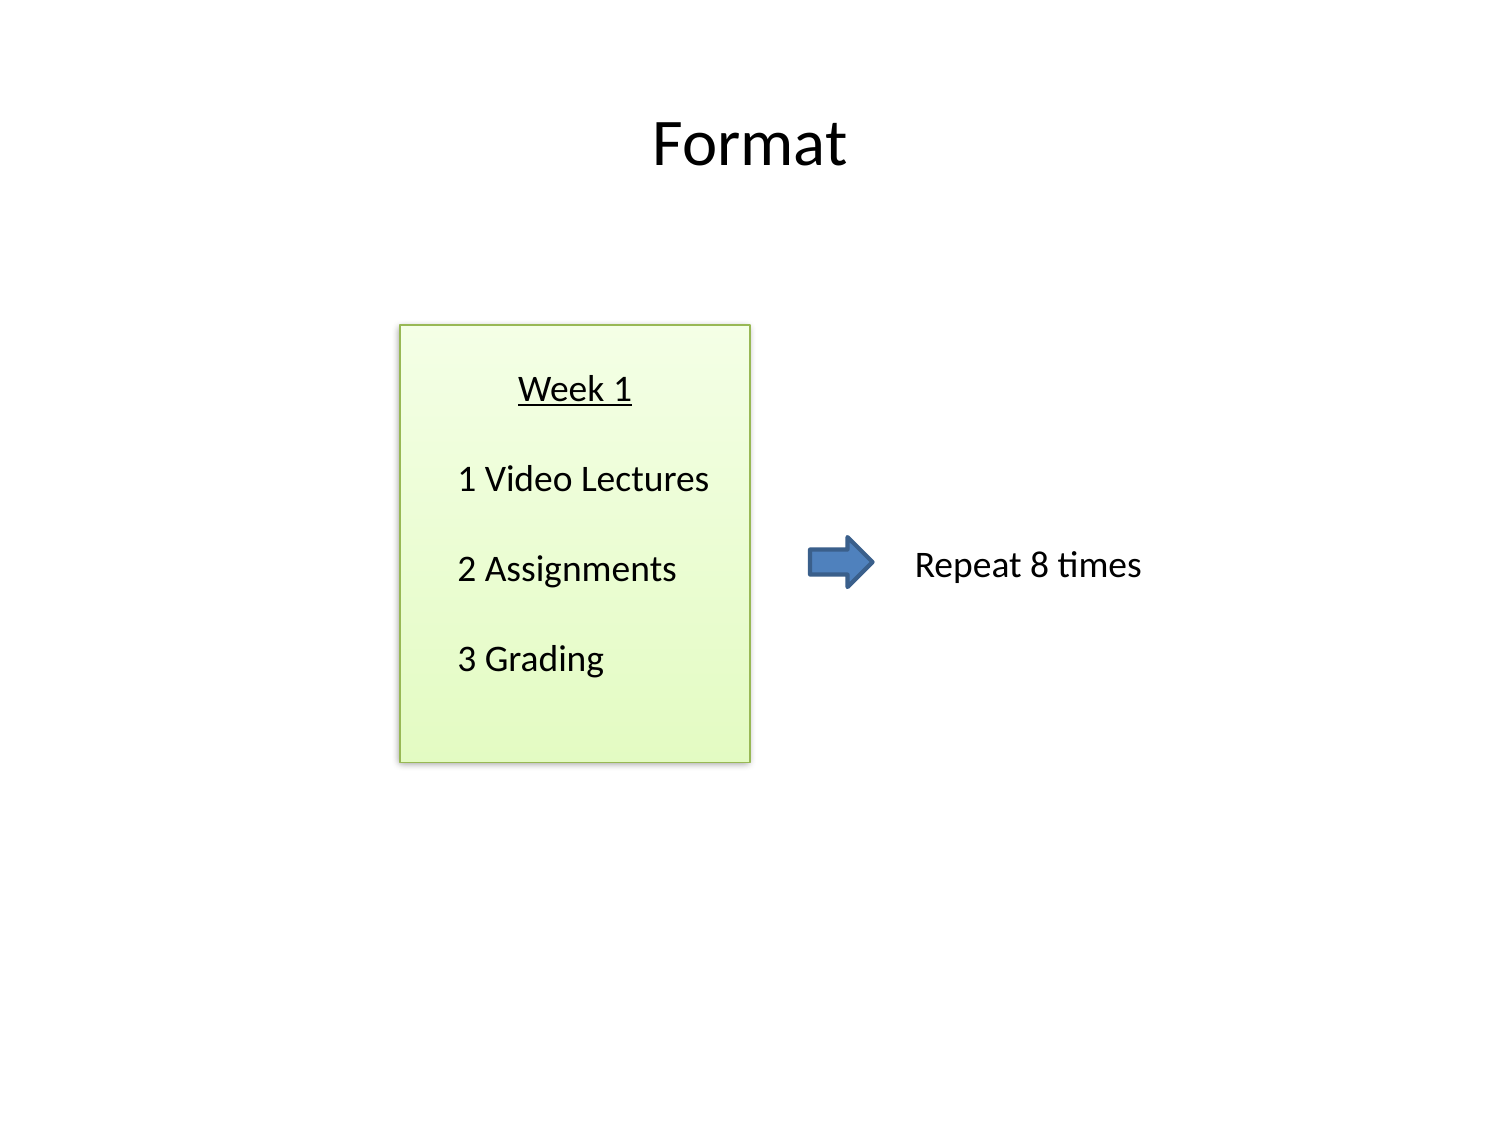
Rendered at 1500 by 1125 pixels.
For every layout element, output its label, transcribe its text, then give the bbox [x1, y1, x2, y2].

text_box Repeat 8 times [900, 532, 1163, 592]
title Format [75, 45, 1425, 233]
text_box Week 1 1 Video Lectures 2 Assignments 3 Grading [399, 324, 751, 763]
text_box [807, 535, 875, 590]
